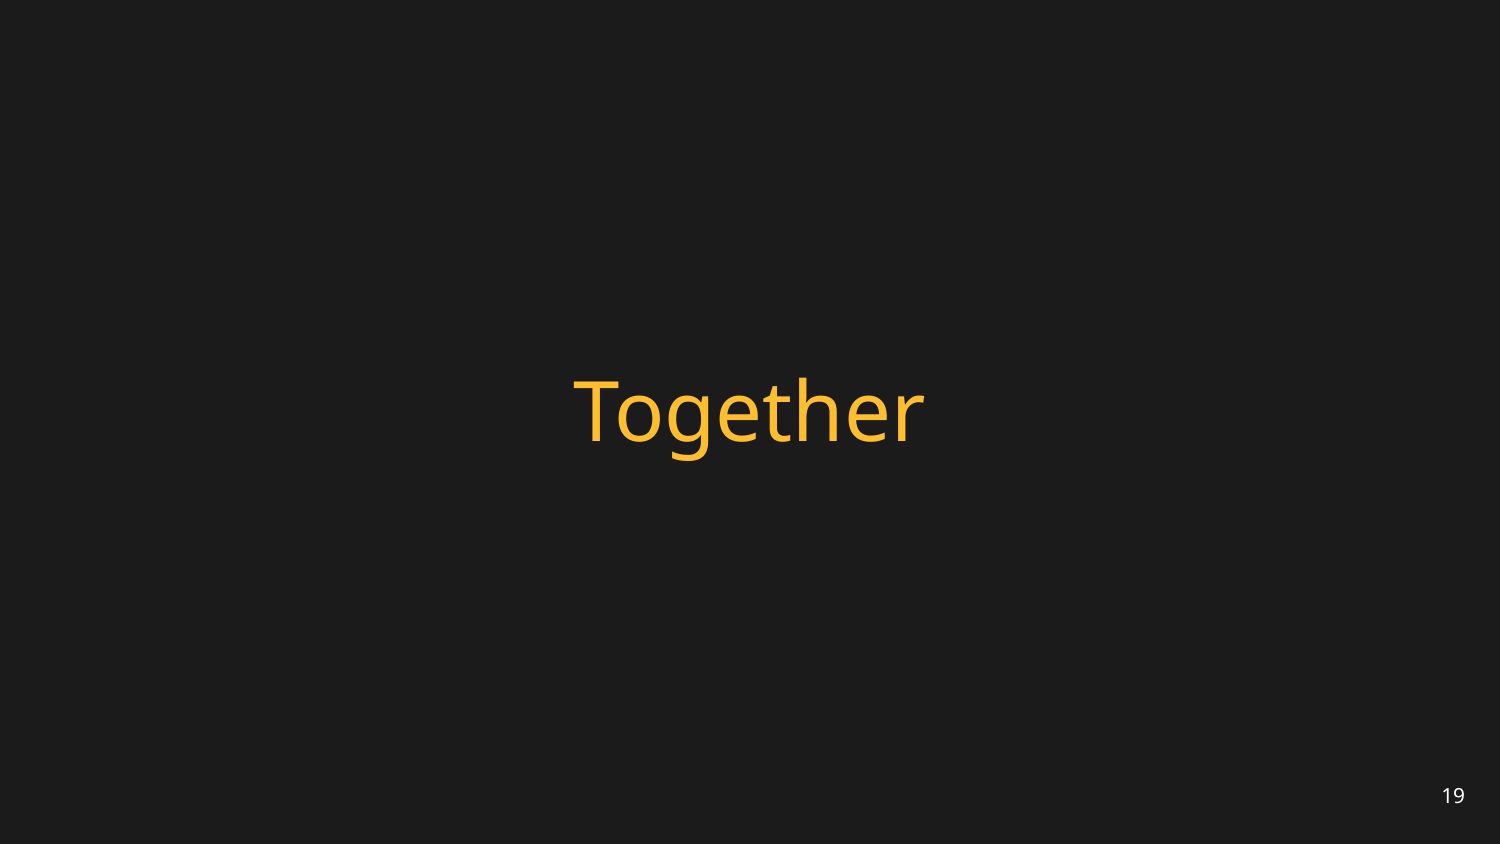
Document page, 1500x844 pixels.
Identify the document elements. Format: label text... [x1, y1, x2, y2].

slide_number 19 [1389, 764, 1480, 830]
title Together [51, 72, 1449, 753]
